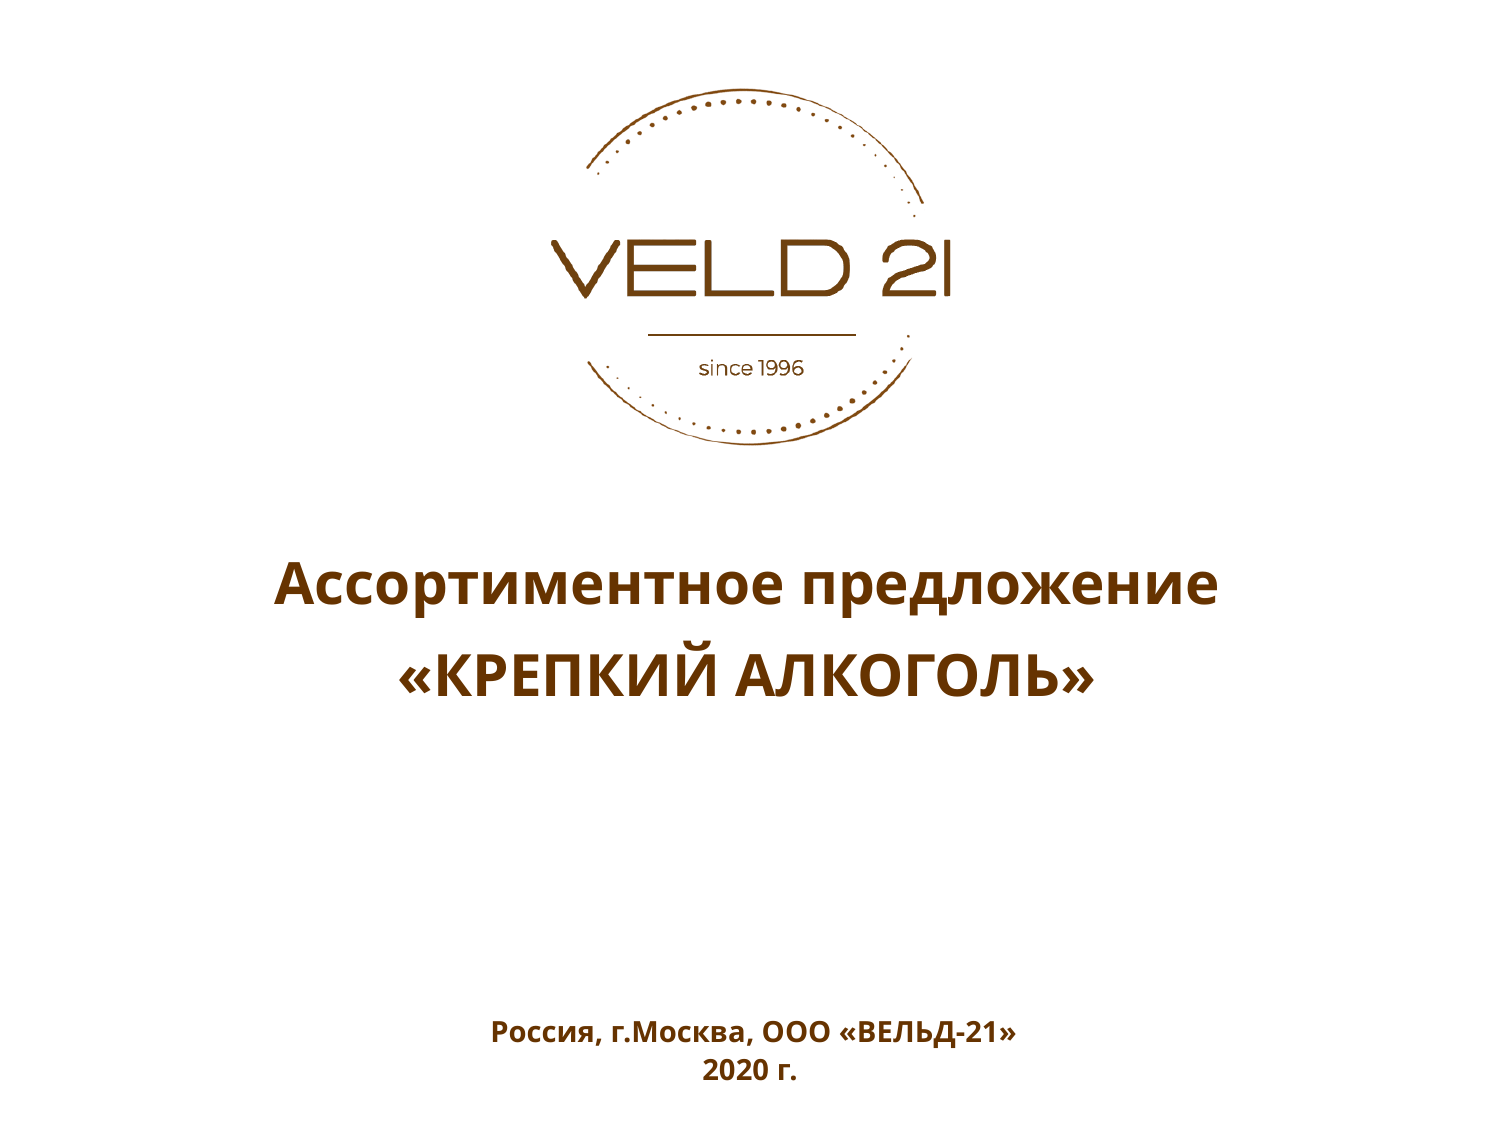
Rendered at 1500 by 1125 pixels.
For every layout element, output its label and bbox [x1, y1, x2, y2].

text_box [156, 561, 1338, 1095]
picture [547, 88, 951, 449]
